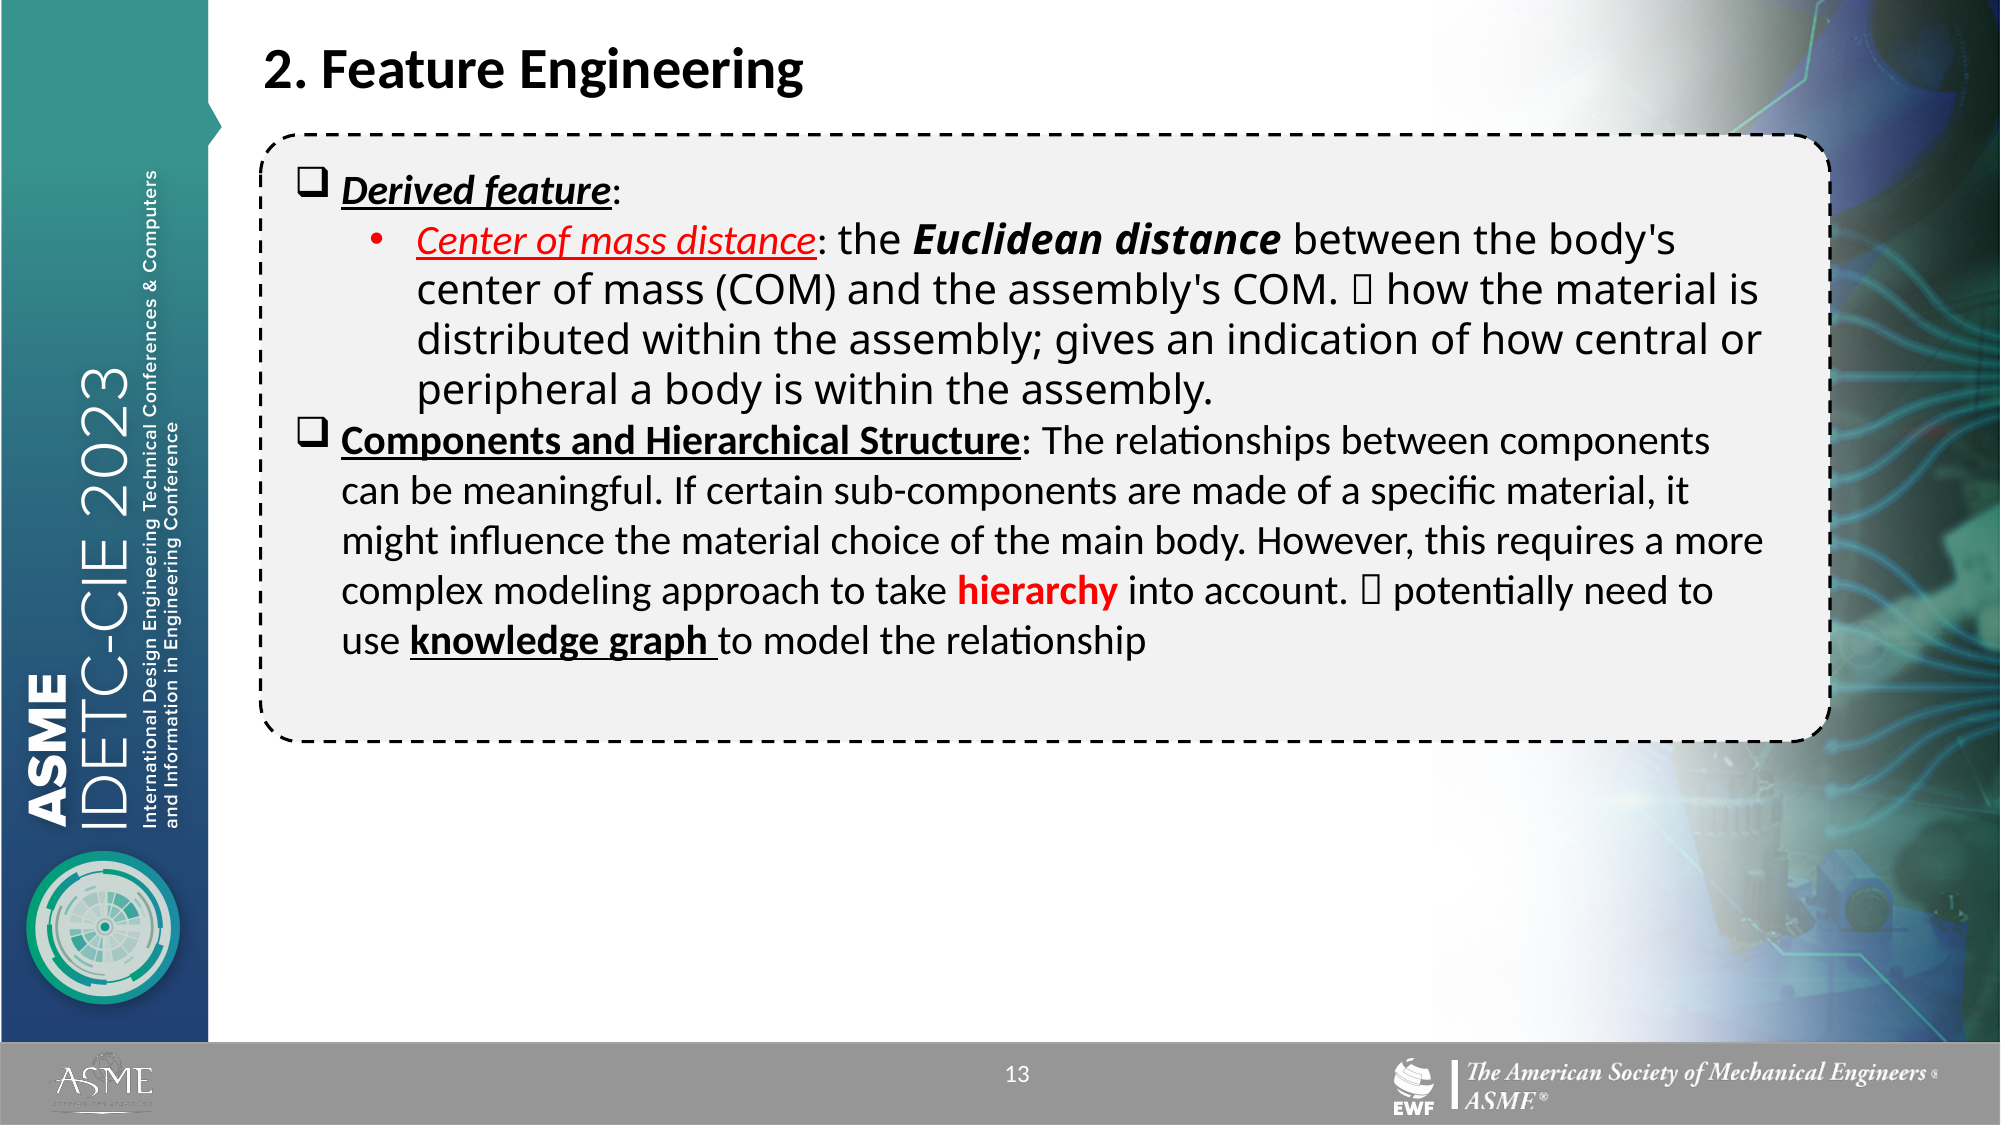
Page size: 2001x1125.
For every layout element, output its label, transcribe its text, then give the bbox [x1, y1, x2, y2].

text_box [259, 133, 1831, 743]
picture [49, 1052, 153, 1114]
picture [1433, 0, 2000, 1042]
text_box Derived feature: Center of mass distance: the Euclidean distance between the body's center of mass (COM) and the assembly's COM.  how the material is distributed within the assembly; gives an indication of how central or peripheral a body is within the assembly. Components and Hierarchical Structure: The relationships between components can be meaningful. If certain sub-components are made of a specific material, it might influence the material choice of the main body. However, this requires a more complex modeling approach to take hierarchy into account.  potentially need to use knowledge graph to model the relationship [279, 155, 1782, 671]
text_box 2. Feature Engineering [248, 22, 1150, 108]
slide_number 13 [594, 1042, 1045, 1103]
picture [0, 0, 222, 1042]
picture [1394, 1058, 1434, 1115]
